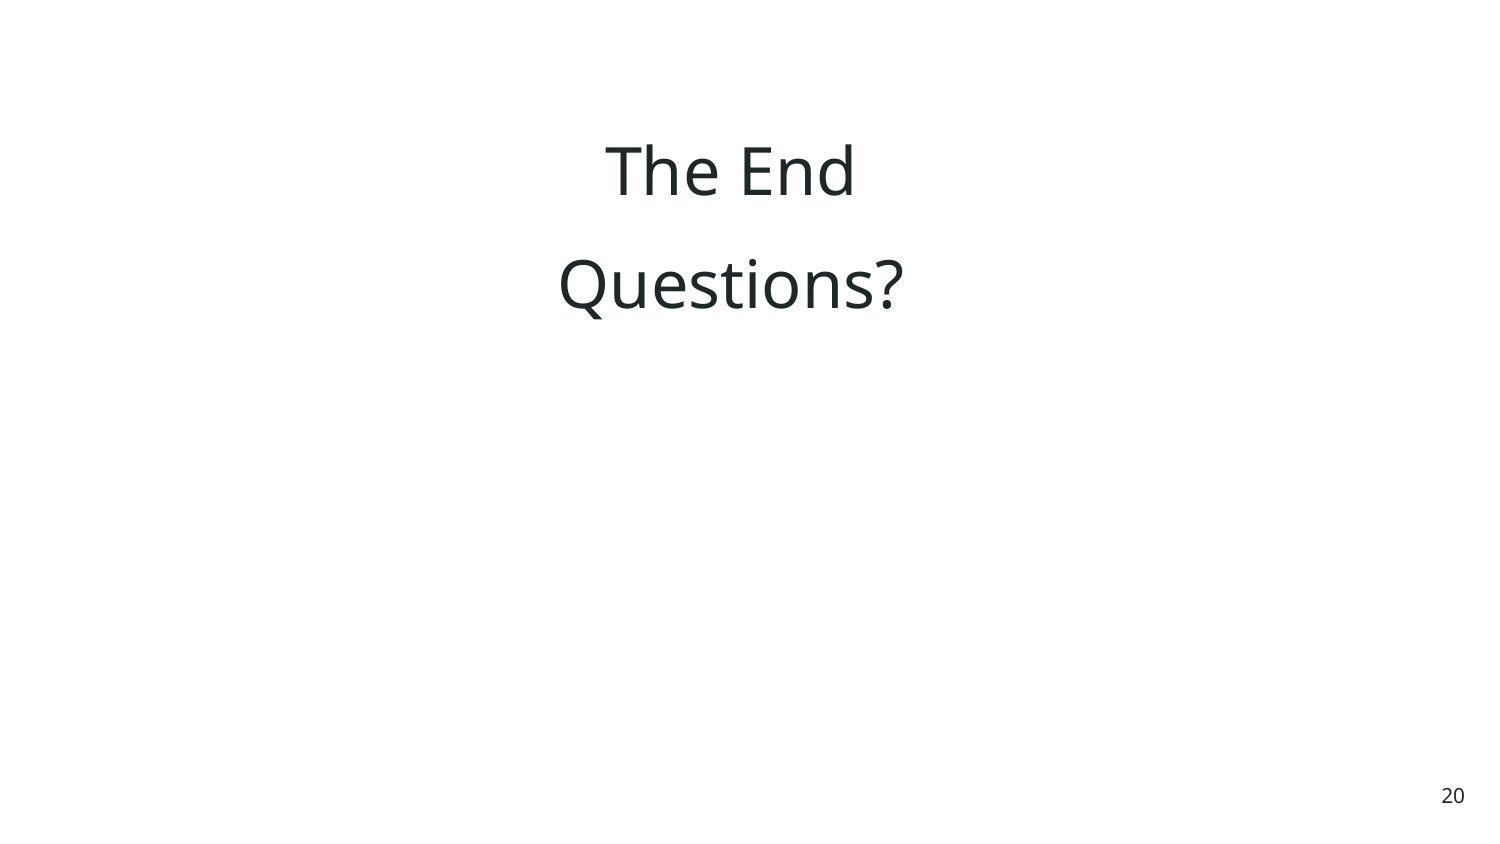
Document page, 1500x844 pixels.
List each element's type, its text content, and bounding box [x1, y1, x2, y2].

slide_number 20 [1389, 764, 1480, 830]
title The End Questions? [51, 116, 1412, 728]
